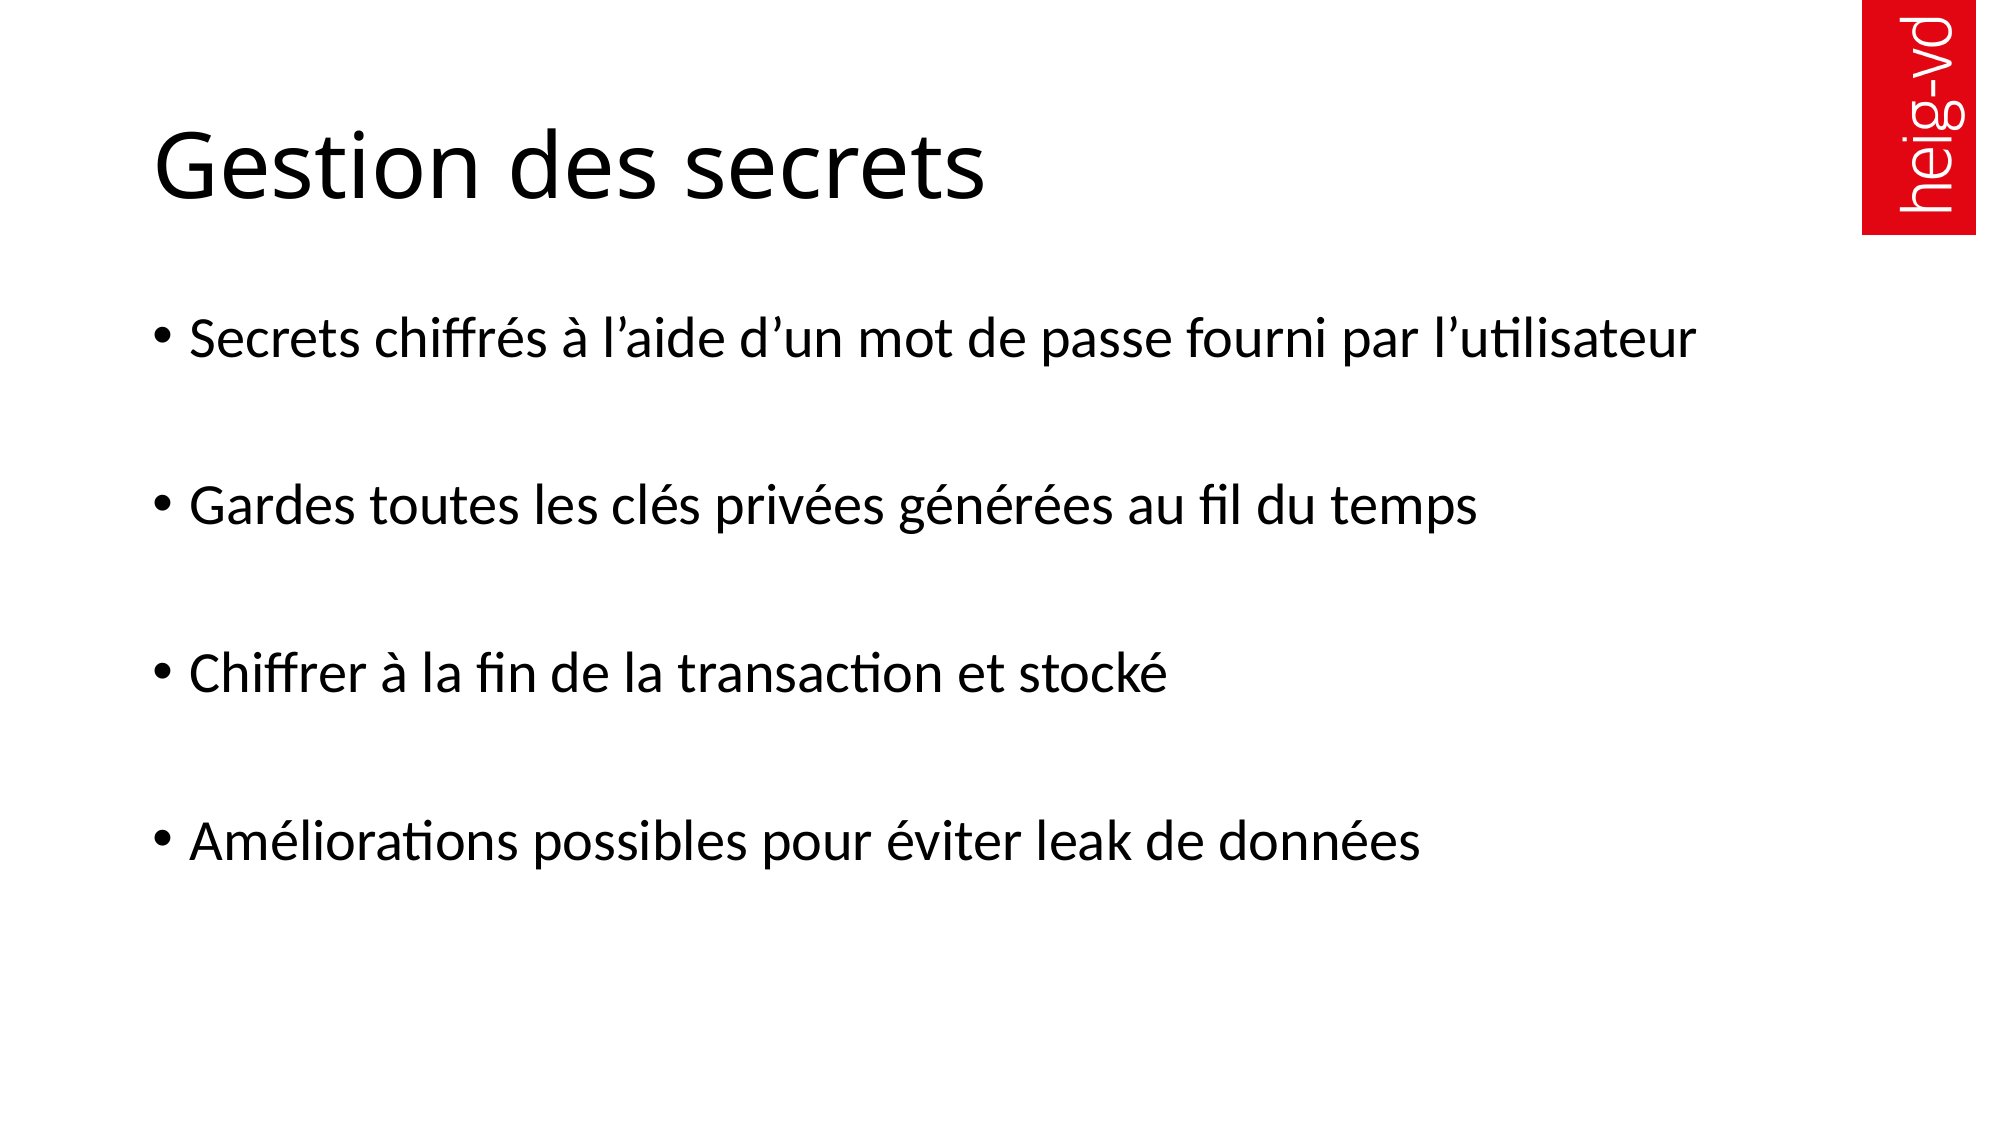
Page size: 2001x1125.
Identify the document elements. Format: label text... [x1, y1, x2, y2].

title Gestion des secrets [137, 59, 1863, 278]
picture [1862, 0, 1976, 236]
list Secrets chiffrés à l’aide d’un mot de passe fourni par l’utilisateur Gardes toutes les clés privées générées au fil du temps Chiffrer à la fin de la transaction et stocké Améliorations possibles pour éviter leak de données [137, 299, 1863, 1014]
